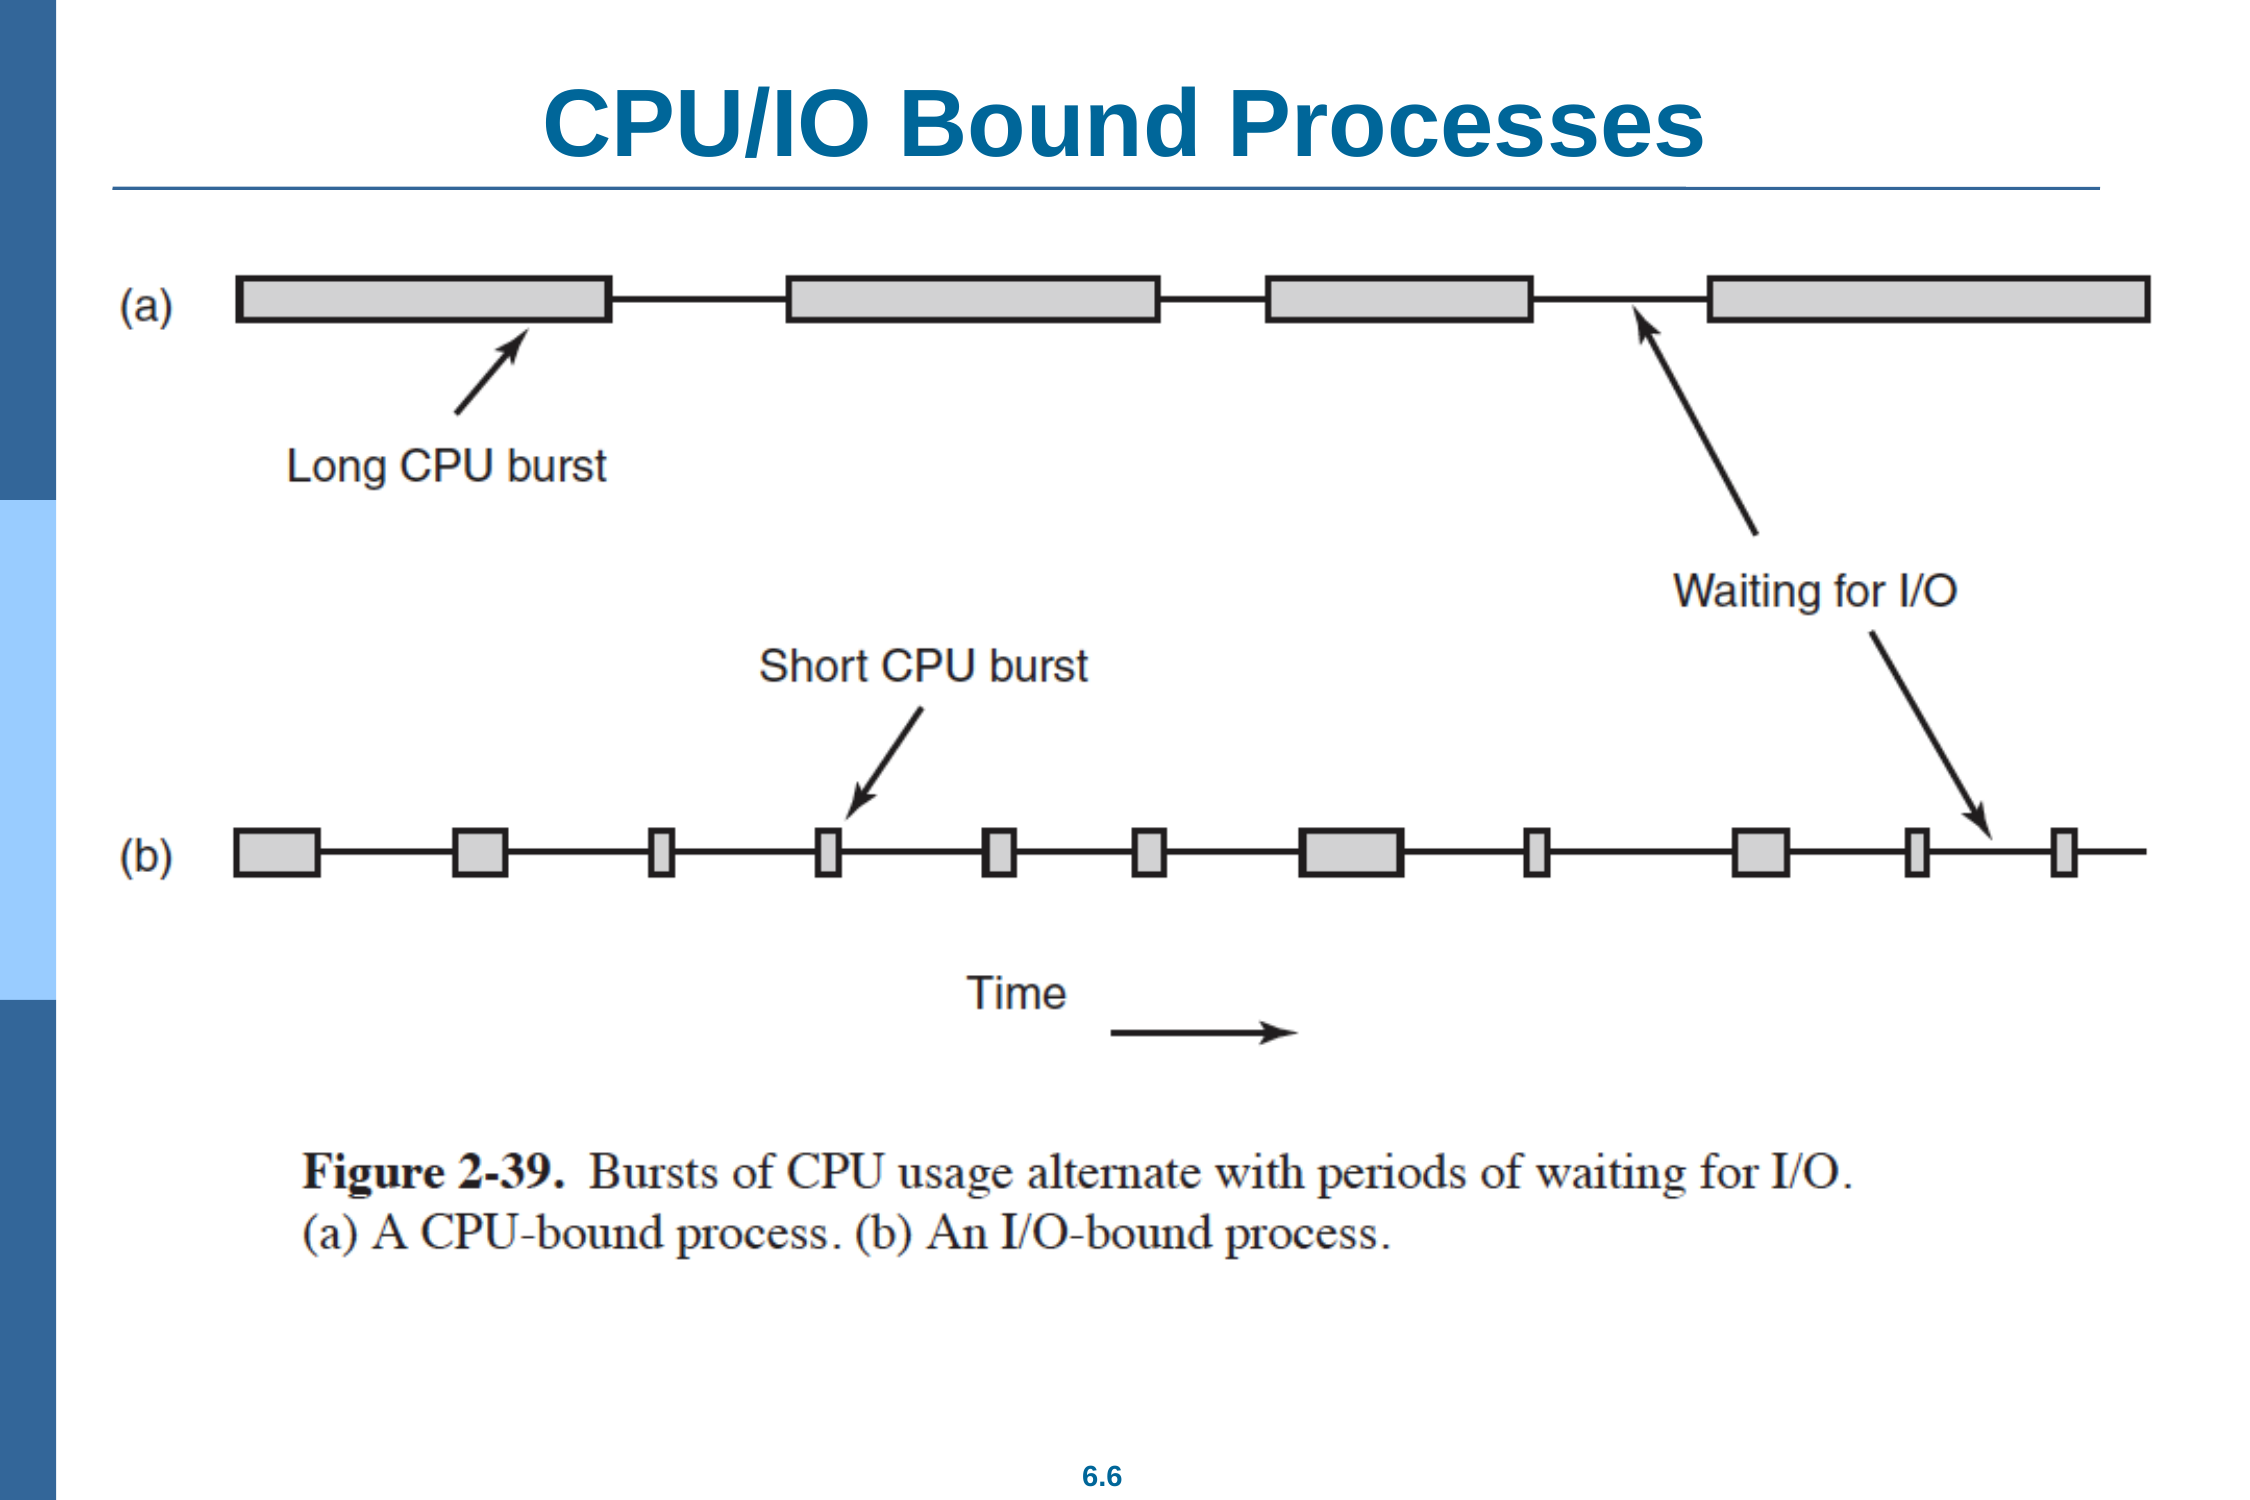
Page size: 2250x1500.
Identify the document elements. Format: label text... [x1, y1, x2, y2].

title CPU/IO Bound Processes [112, 60, 2138, 187]
picture [62, 231, 2193, 1268]
